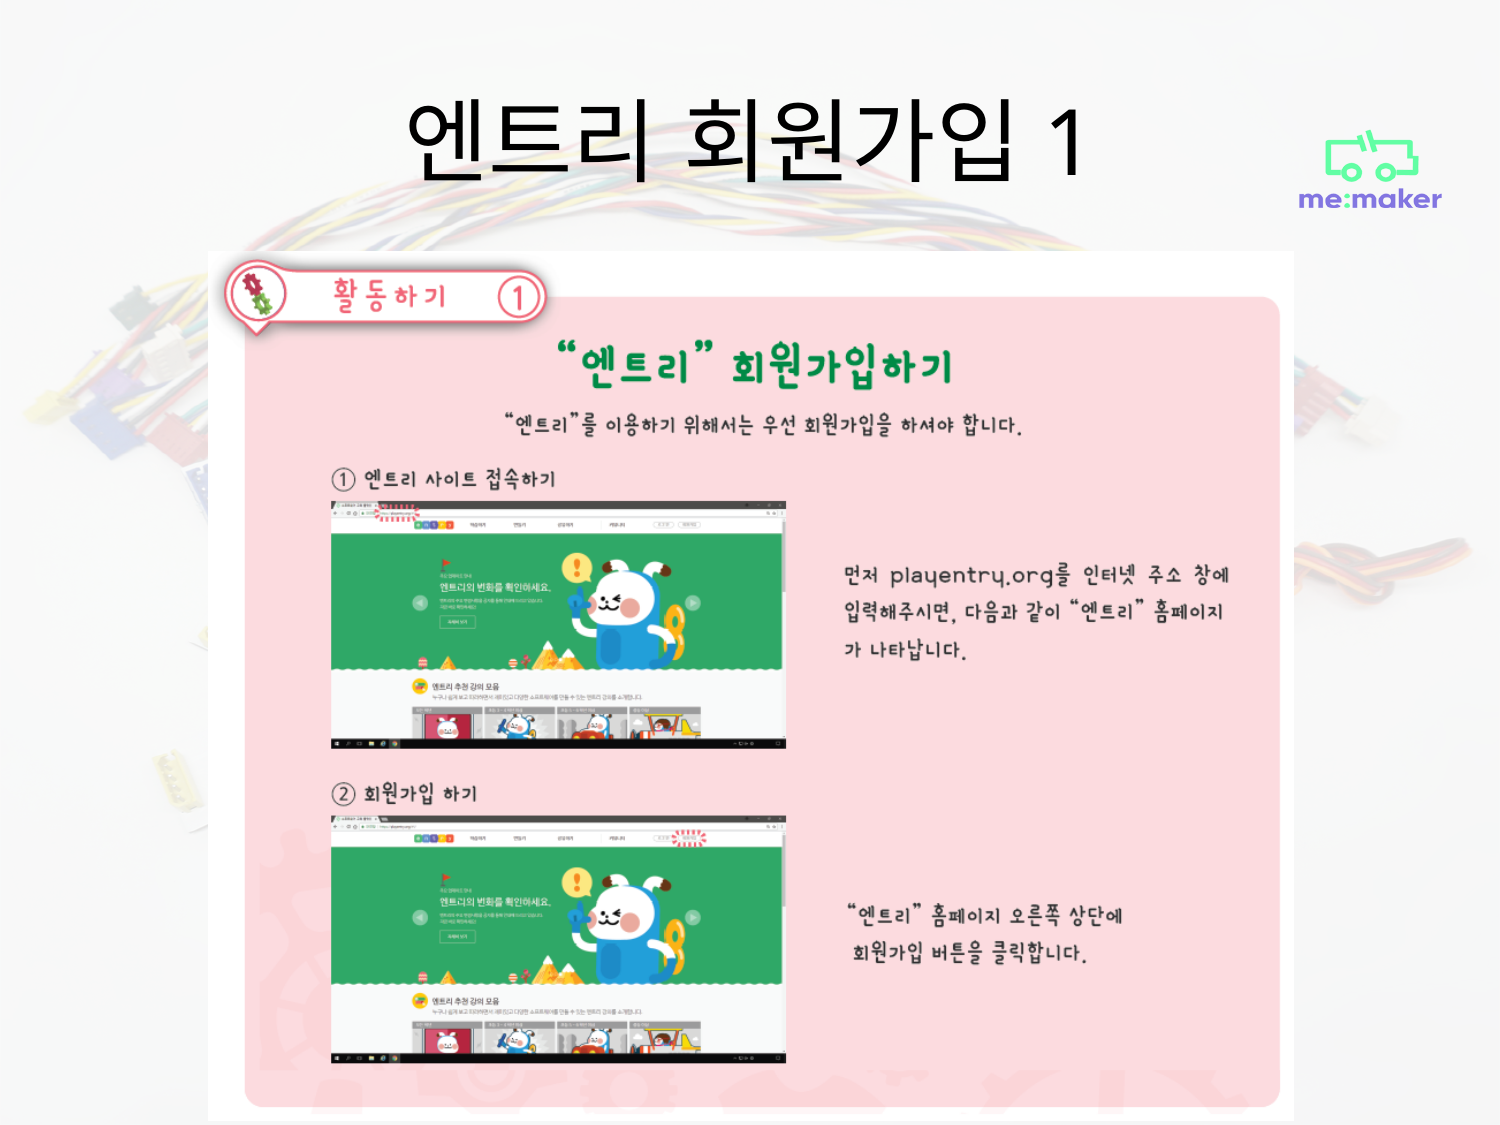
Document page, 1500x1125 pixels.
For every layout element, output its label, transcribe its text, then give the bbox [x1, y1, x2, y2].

picture [0, 0, 1500, 1125]
title 엔트리 회원가입1 [75, 45, 1425, 233]
